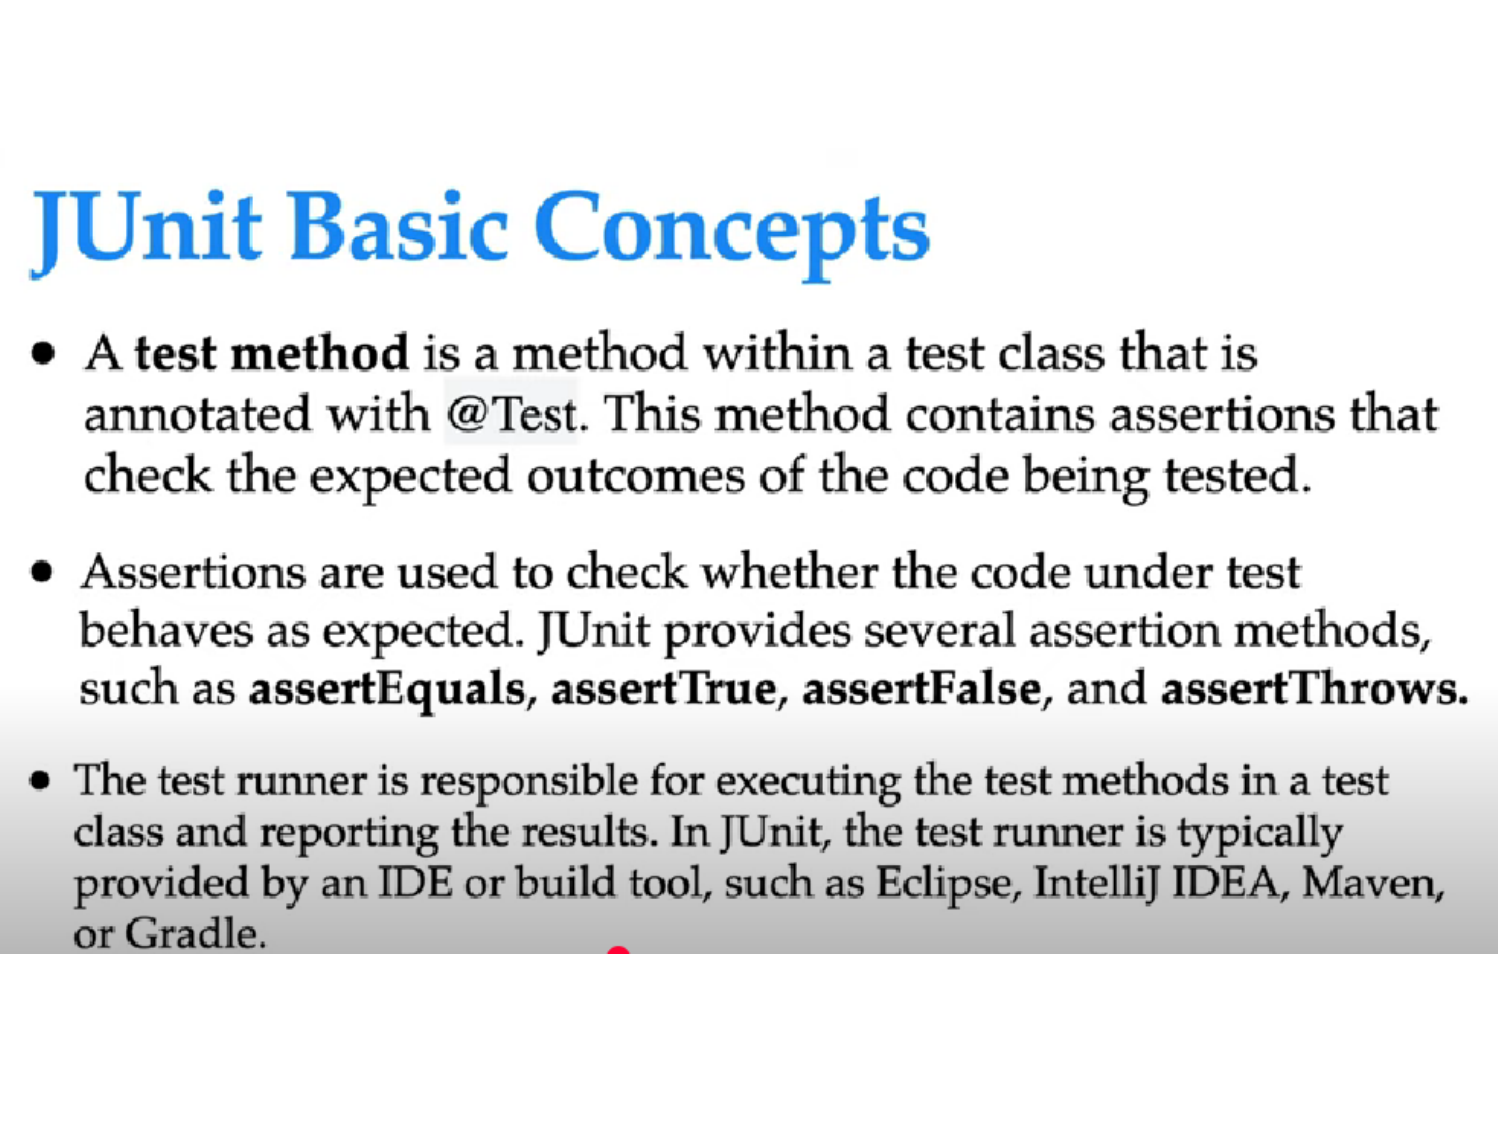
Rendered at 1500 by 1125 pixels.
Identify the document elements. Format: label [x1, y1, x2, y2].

picture [0, 148, 1498, 954]
